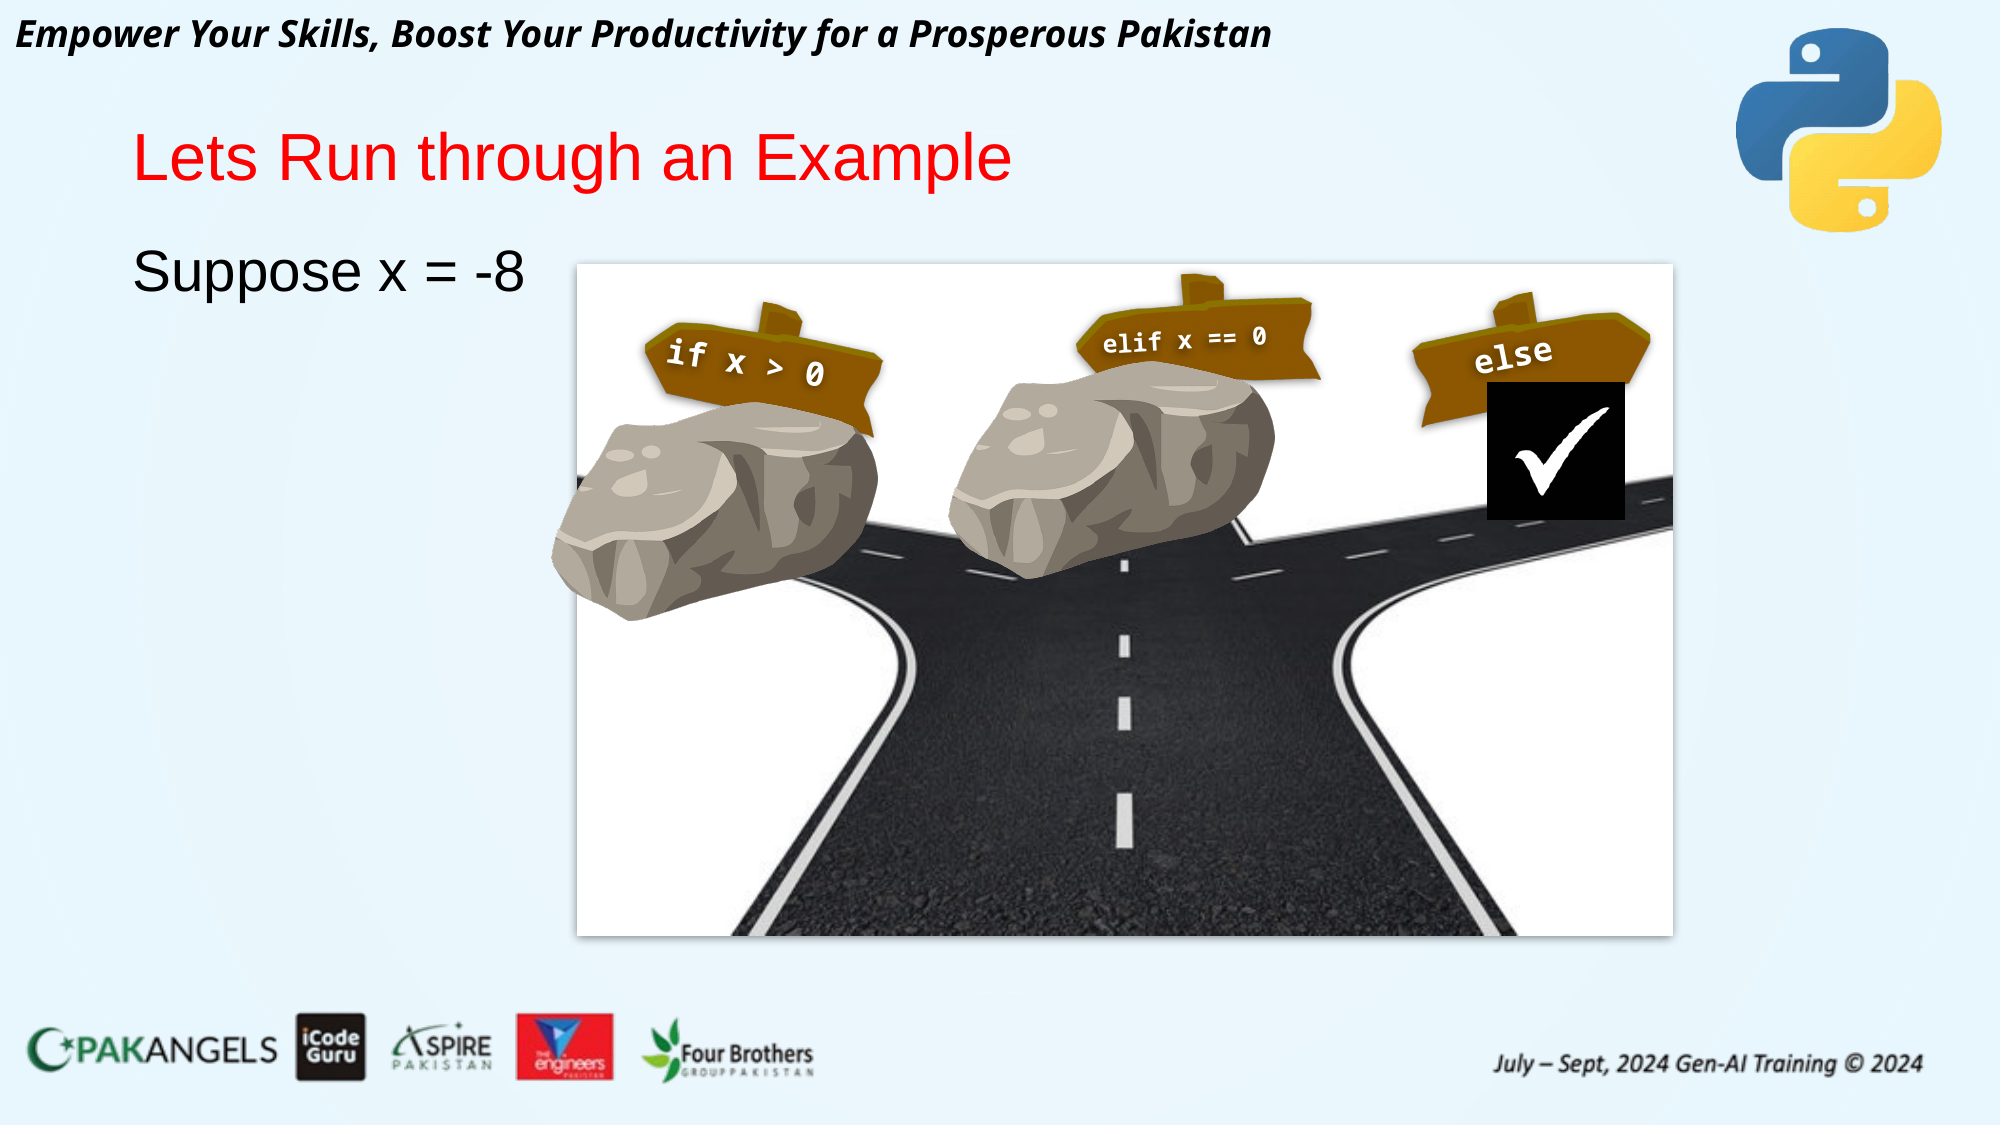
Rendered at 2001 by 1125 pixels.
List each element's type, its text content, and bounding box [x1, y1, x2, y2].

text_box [550, 264, 1673, 937]
picture [1486, 381, 1625, 520]
picture [1736, 28, 1942, 233]
text_box Lets Run through an Example [117, 98, 1444, 209]
text_box Empower Your Skills, Boost Your Productivity for a Prosperous Pakistan [0, 0, 1601, 57]
text_box Suppose x = -8 [117, 217, 671, 318]
picture [0, 990, 2000, 1125]
